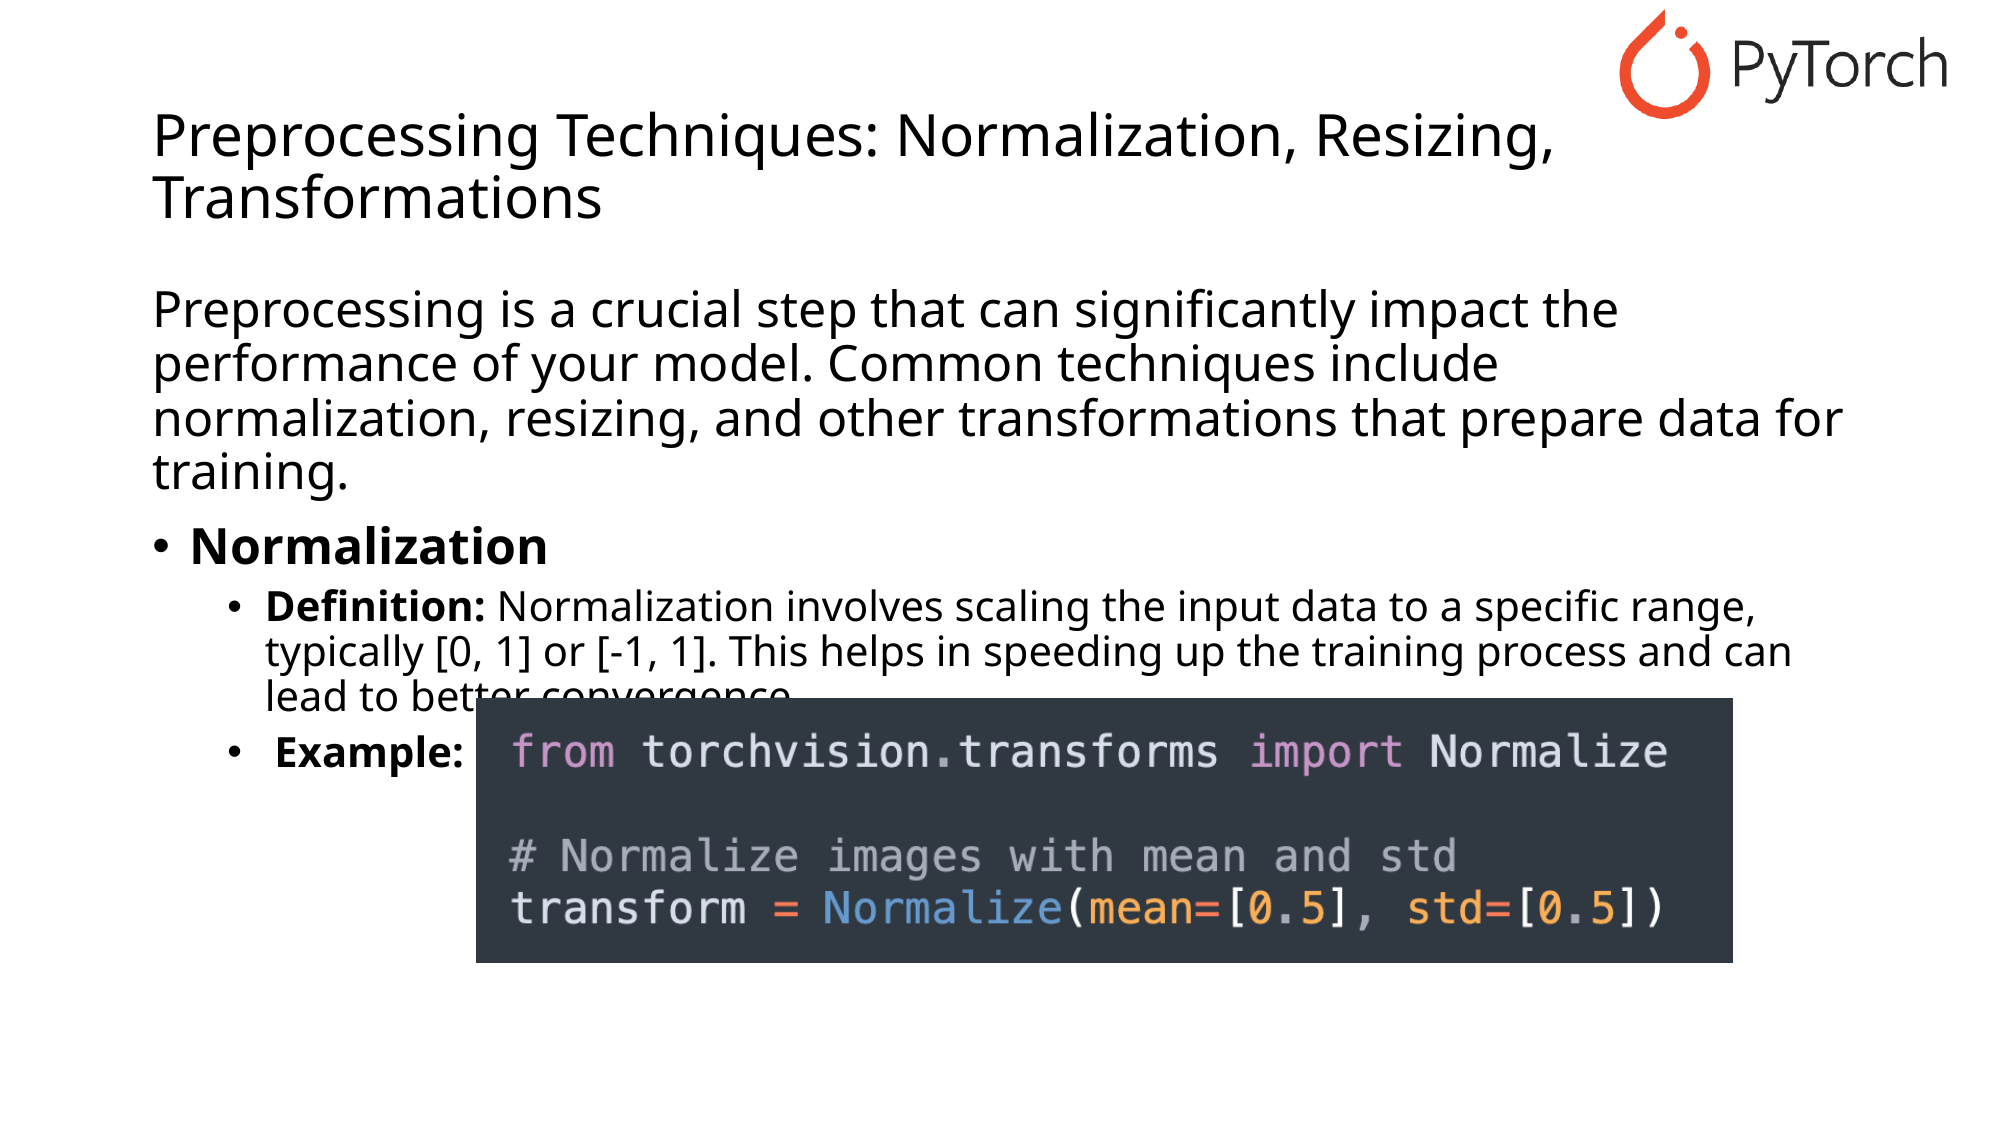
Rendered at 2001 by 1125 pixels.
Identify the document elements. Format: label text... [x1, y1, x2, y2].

list Preprocessing is a crucial step that can significantly impact the performance of your model. Common techniques include normalization, resizing, and other transformations that prepare data for training. Normalization Definition: Normalization involves scaling the input data to a specific range, typically [0, 1] or [-1, 1]. This helps in speeding up the training process and can lead to better convergence. Example: [137, 277, 1863, 1036]
title Preprocessing Techniques: Normalization, Resizing, Transformations [137, 59, 1863, 277]
picture [475, 697, 1734, 964]
picture [1596, 0, 1970, 157]
